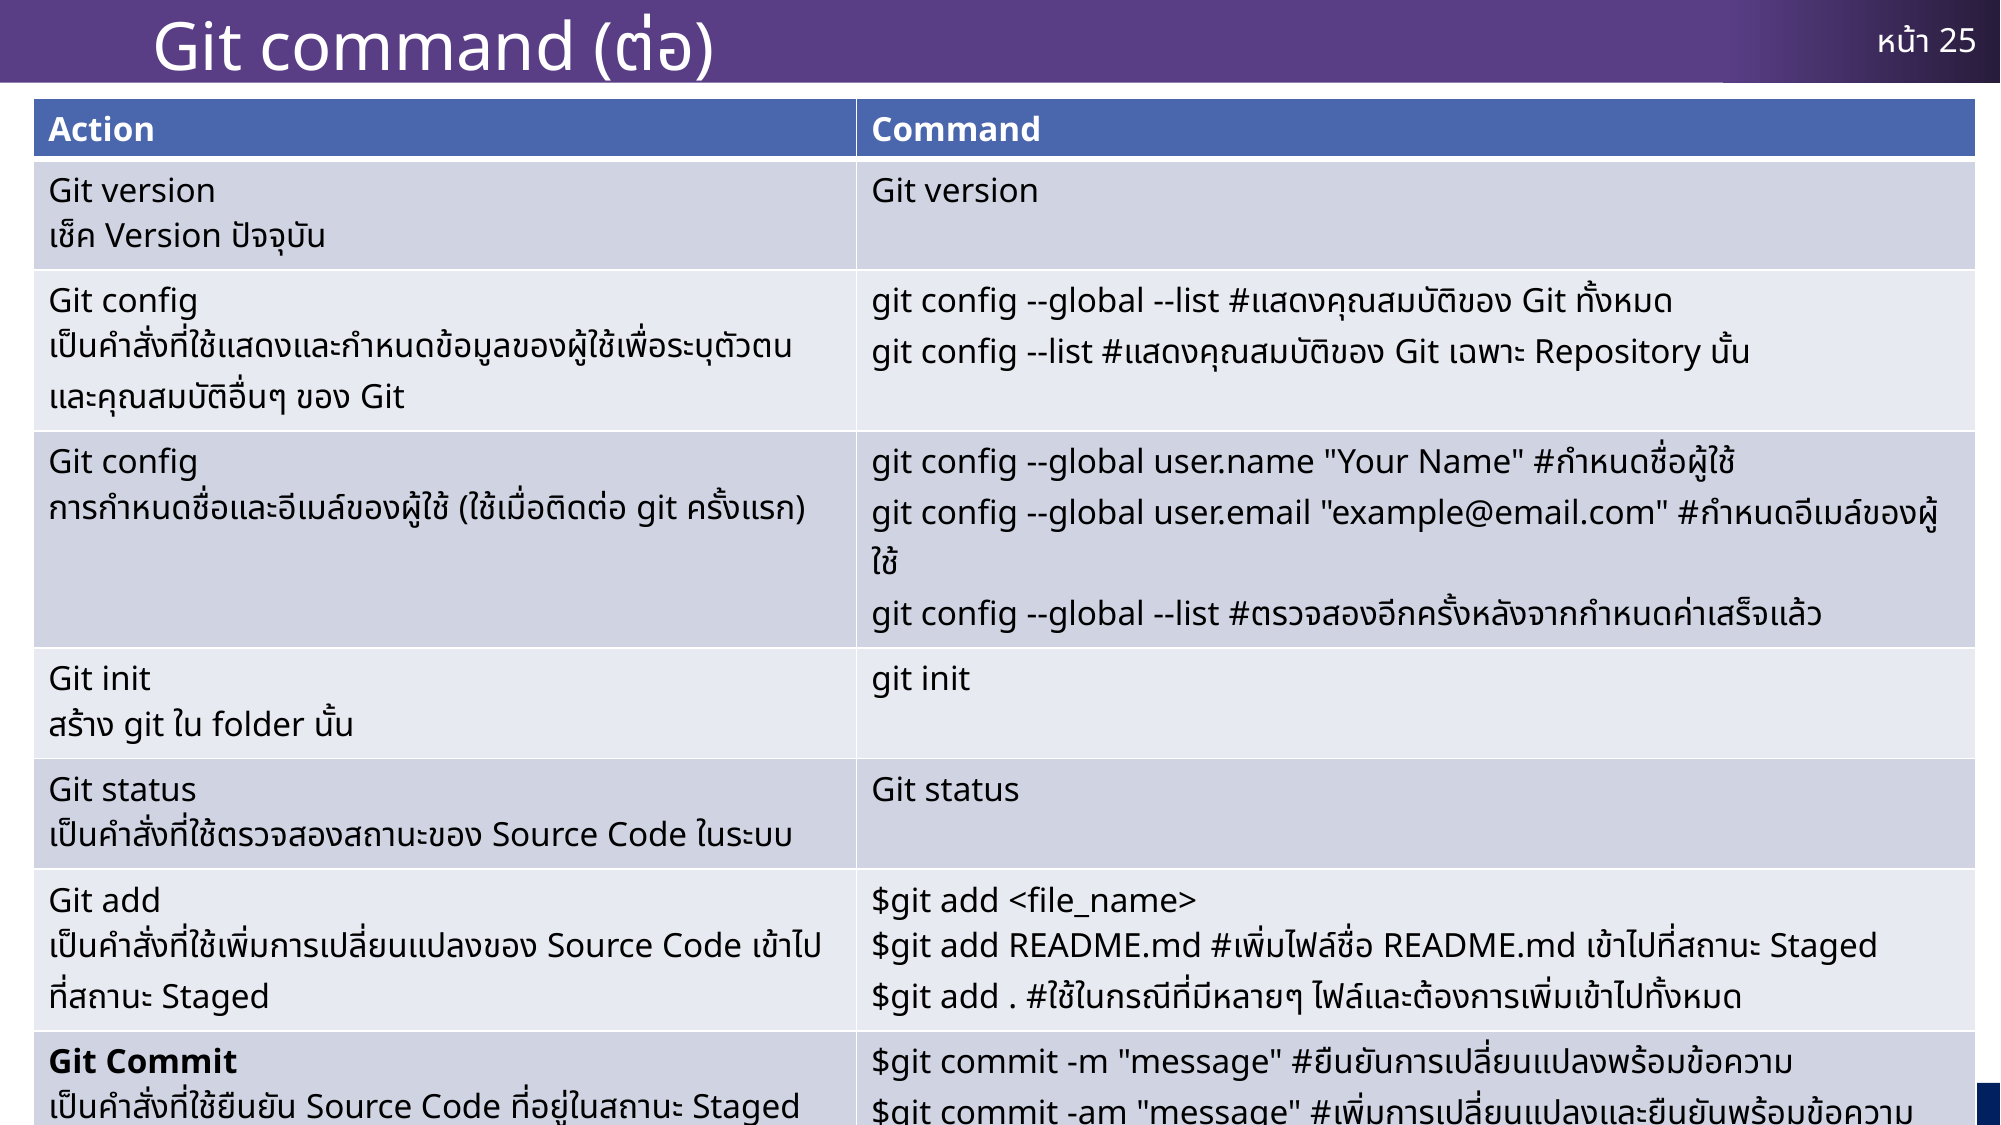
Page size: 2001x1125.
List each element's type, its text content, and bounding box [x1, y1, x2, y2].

table_header Command [857, 99, 1975, 156]
table_cell Git Commit เป็นคำสั่งที่ใช้ยืนยัน Source Code ที่อยู่ในสถานะ Staged เข้าไปเก็บไว้ที่ Local Repository [34, 1032, 856, 1125]
table_cell Git status [857, 759, 1975, 868]
table_cell git init [857, 649, 1975, 758]
table_cell Git version [857, 162, 1975, 269]
table_cell git config --global user.name "Your Name" #กำหนดชื่อผู้ใช้ git config --global user.email "example@email.com" #กำหนดอีเมล์ของผู้ใช้ git config --global --list #ตรวจสองอีกครั้งหลังจากกำหนดค่าเสร็จแล้ว [857, 432, 1975, 647]
table_cell Git init สร้าง git ใน folder นั้น [34, 649, 856, 758]
table_cell $git add <file_name> $git add README.md #เพิ่มไฟล์ชื่อ README.md เข้าไปที่สถานะ Staged $git add . #ใช้ในกรณีที่มีหลายๆ ไฟล์และต้องการเพิ่มเข้าไปทั้งหมด [857, 870, 1975, 1030]
title Git command (ต่อ) [137, 0, 1863, 98]
table_cell git config --global --list #แสดงคุณสมบัติของ Git ทั้งหมด git config --list #แสดงคุณสมบัติของ Git เฉพาะ Repository นั้น [857, 271, 1975, 430]
table_header Action [34, 99, 856, 156]
table_cell Git add เป็นคำสั่งที่ใช้เพิ่มการเปลี่ยนแปลงของ Source Code เข้าไปที่สถานะ Staged [34, 870, 856, 1030]
table_cell Git version เช็ค Version ปัจจุบัน [34, 162, 856, 269]
table_cell $git commit -m "message" #ยืนยันการเปลี่ยนแปลงพร้อมข้อความ $git commit -am "message" #เพิ่มการเปลี่ยนแปลงและยืนยันพร้อมข้อความ $git commit #เพิ่มข้อความในโปรแกรม vi #ยืนยันการเปลี่ยนแปลงพร้อมข้อความและ merge ลงใน commit ล่าสุด $git commit --amend -m "message" [857, 1032, 1975, 1125]
table_cell Git config การกำหนดชื่อและอีเมล์ของผู้ใช้ (ใช้เมื่อติดต่อ git ครั้งแรก) [34, 432, 856, 647]
table_cell Git status เป็นคำสั่งที่ใช้ตรวจสองสถานะของ Source Code ในระบบ [34, 759, 856, 868]
table_cell Git config เป็นคำสั่งที่ใช้แสดงและกำหนดข้อมูลของผู้ใช้เพื่อระบุตัวตน และคุณสมบัติอื่นๆ ของ Git [34, 271, 856, 430]
